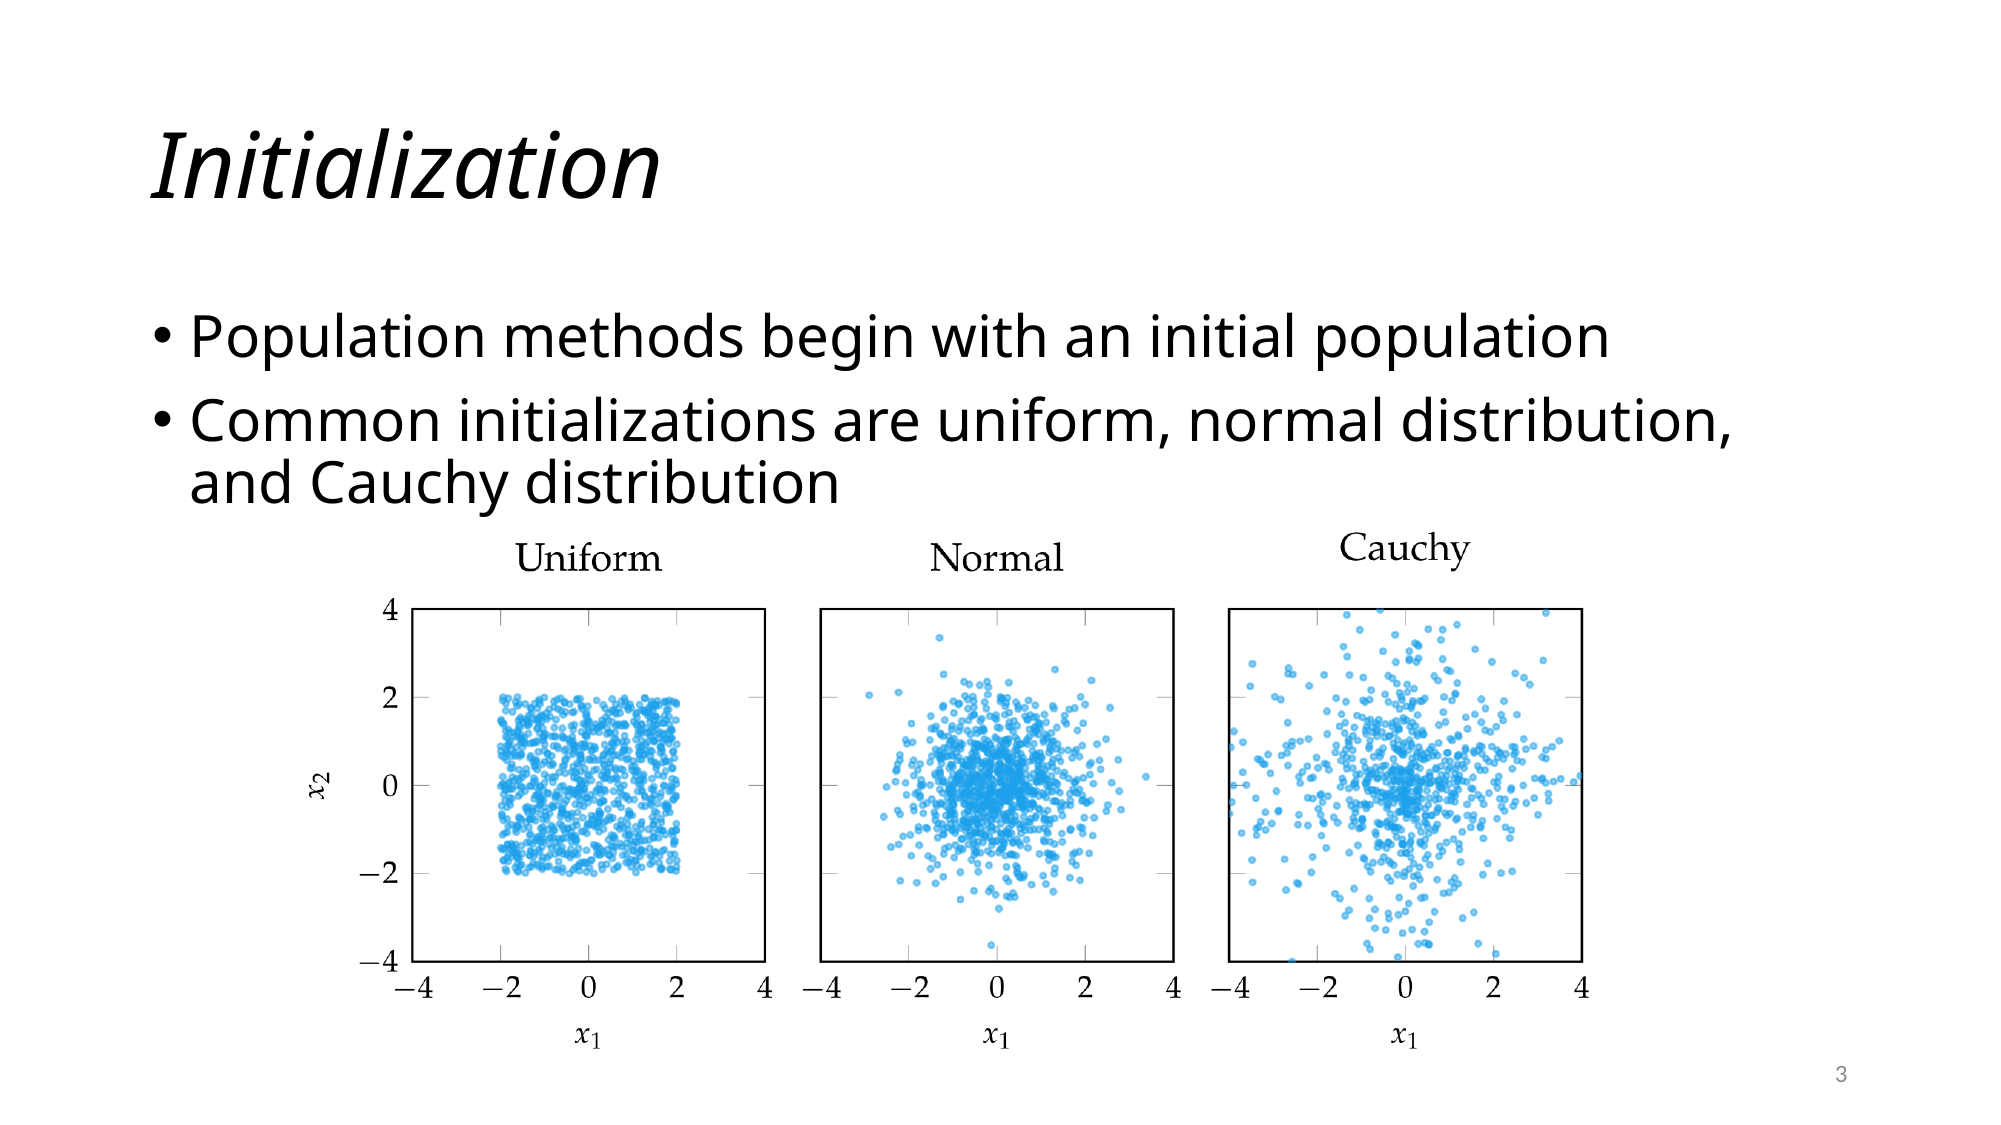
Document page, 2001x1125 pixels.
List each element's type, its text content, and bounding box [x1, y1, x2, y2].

picture [289, 508, 1609, 1066]
title Initialization [137, 59, 1863, 278]
slide_number 3 [1412, 1042, 1863, 1103]
list Population methods begin with an initial population Common initializations are uniform, normal distribution, and Cauchy distribution [137, 299, 1863, 1014]
